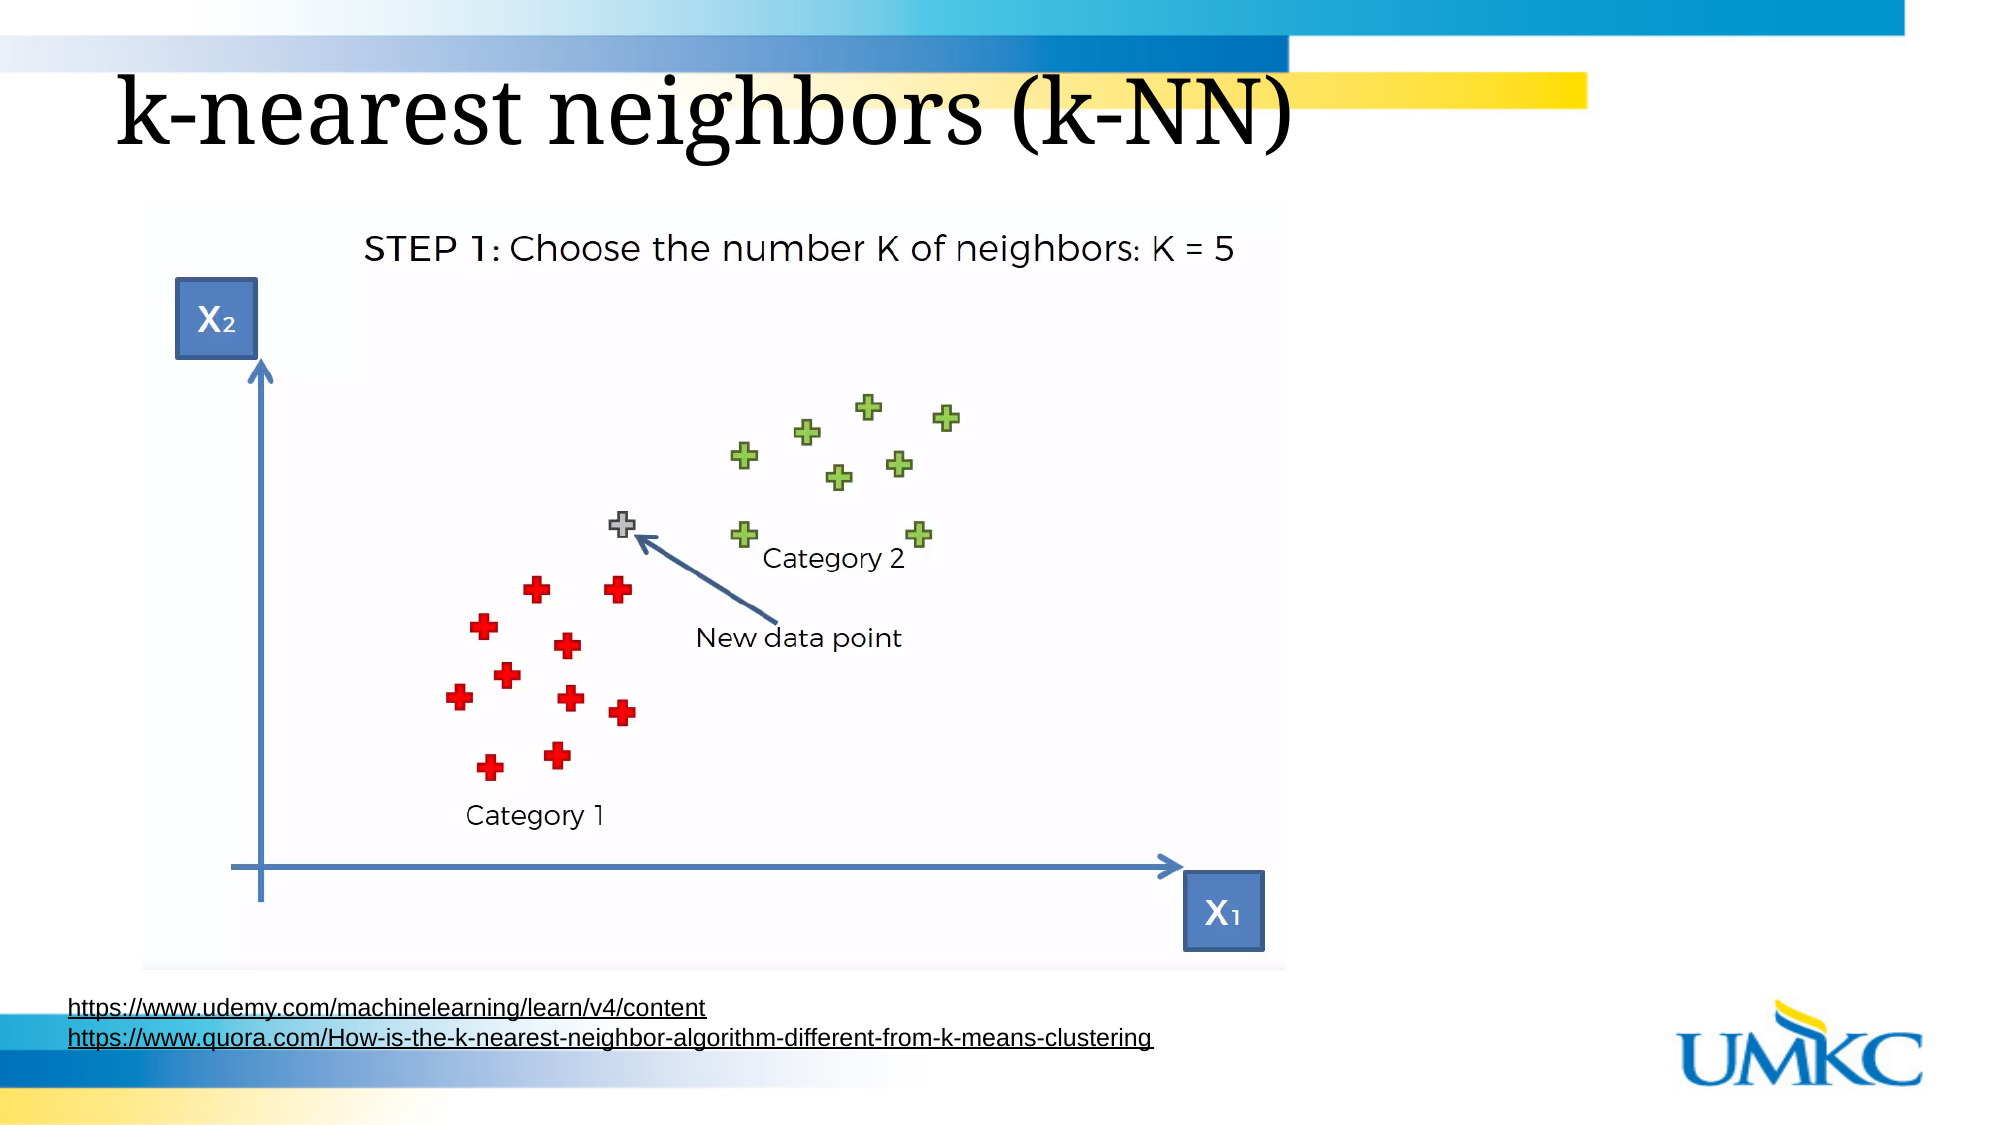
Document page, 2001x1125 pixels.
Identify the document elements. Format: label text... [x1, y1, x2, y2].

text_box k-nearest neighbors (k-NN) [99, 45, 1900, 233]
picture [0, 0, 2001, 1125]
text_box https://www.udemy.com/machinelearning/learn/v4/content https://www.quora.com/How-is-the-k-nearest-neighbor-algorithm-different-from-k-means-clustering [52, 983, 1337, 1059]
